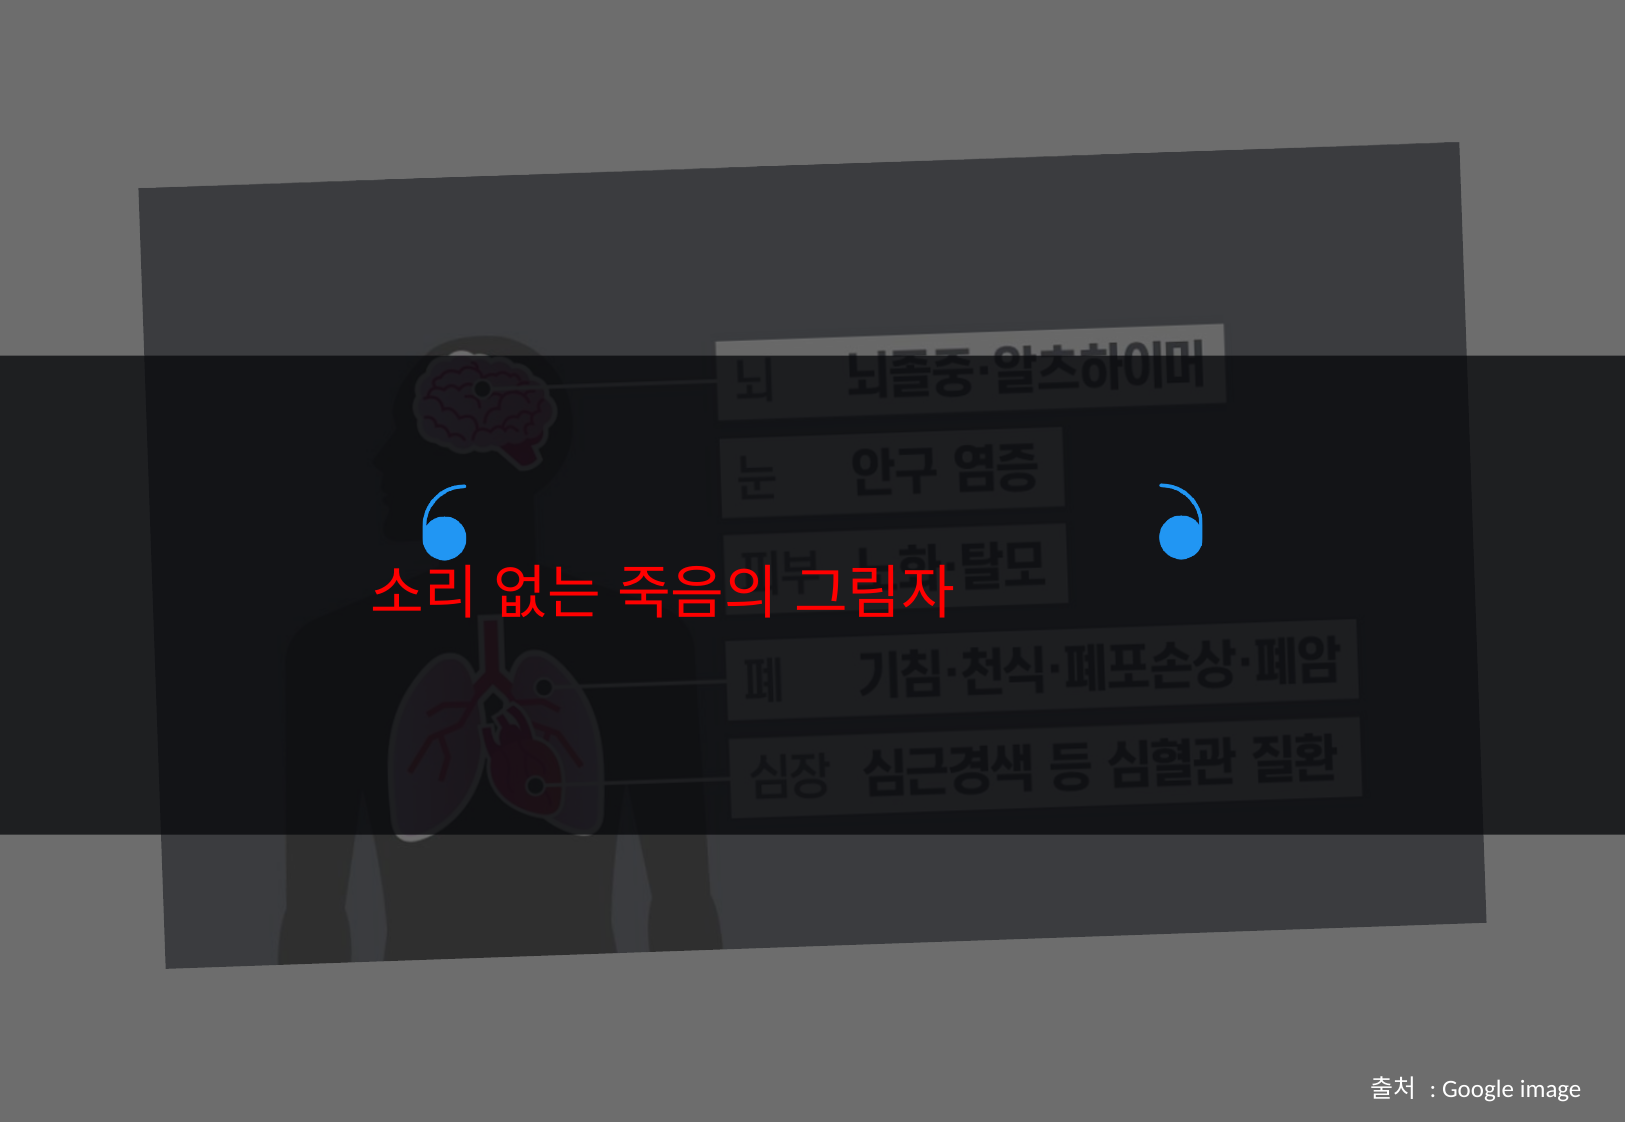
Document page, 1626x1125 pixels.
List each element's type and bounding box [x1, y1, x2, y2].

text_box [0, 0, 1625, 1122]
